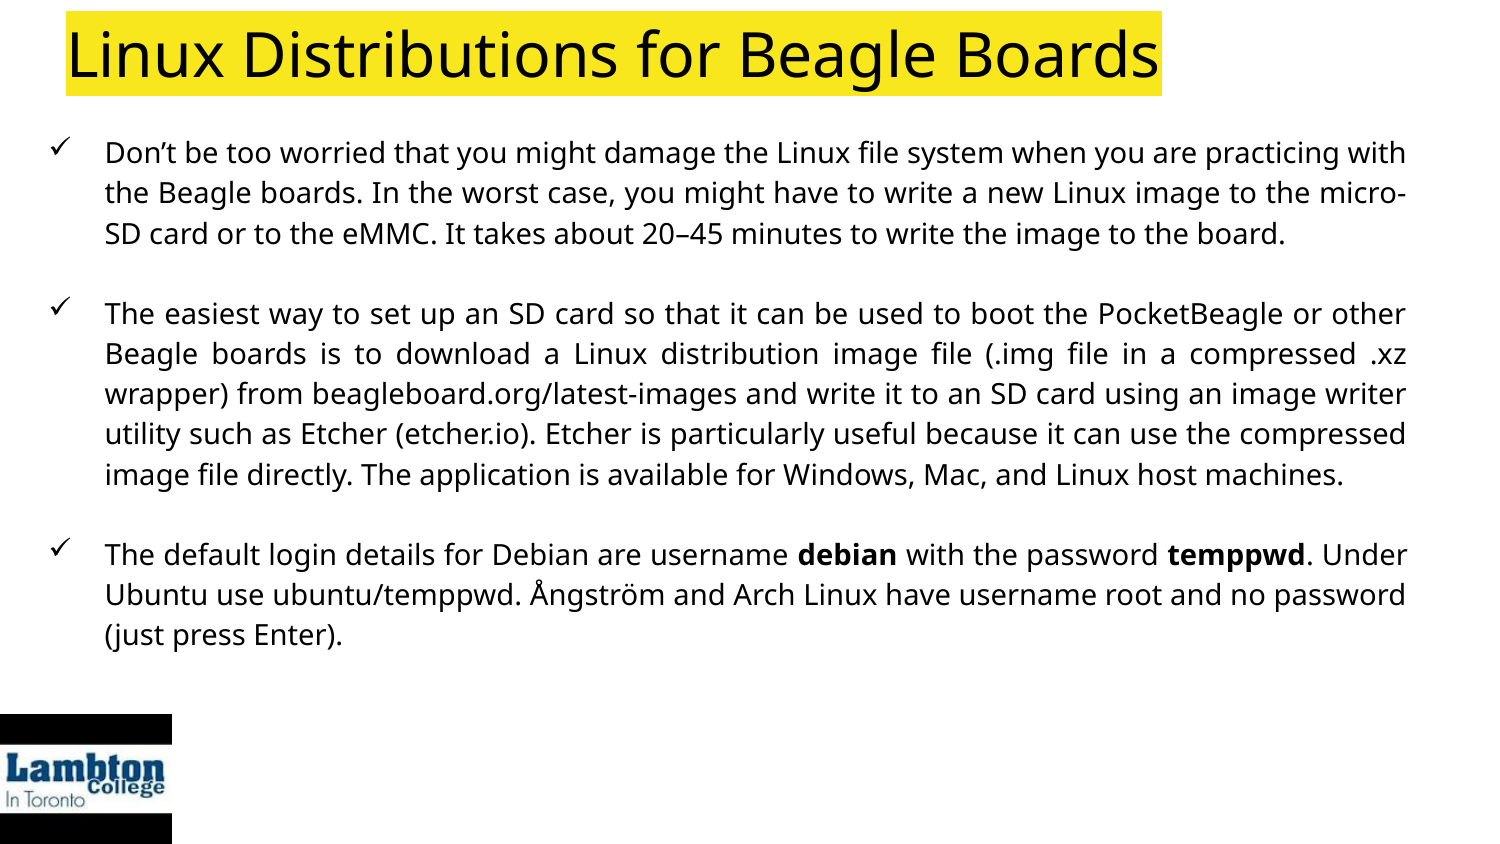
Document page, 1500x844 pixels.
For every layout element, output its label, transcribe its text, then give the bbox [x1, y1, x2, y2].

picture [0, 714, 172, 844]
list Don’t be too worried that you might damage the Linux file system when you are practicing with the Beagle boards. In the worst case, you might have to write a new Linux image to the micro-SD card or to the eMMC. It takes about 20–45 minutes to write the image to the board. The easiest way to set up an SD card so that it can be used to boot the PocketBeagle or other Beagle boards is to download a Linux distribution image file (.img file in a compressed .xz wrapper) from beagleboard.org/latest-images and write it to an SD card using an image writer utility such as Etcher (etcher.io). Etcher is particularly useful because it can use the compressed image file directly. The application is available for Windows, Mac, and Linux host machines. The default login details for Debian are username debian with the password temppwd. Under Ubuntu use ubuntu/temppwd. Ångström and Arch Linux have username root and no password (just press Enter). [14, 114, 1423, 744]
title Linux Distributions for Beagle Boards [51, 0, 1449, 94]
